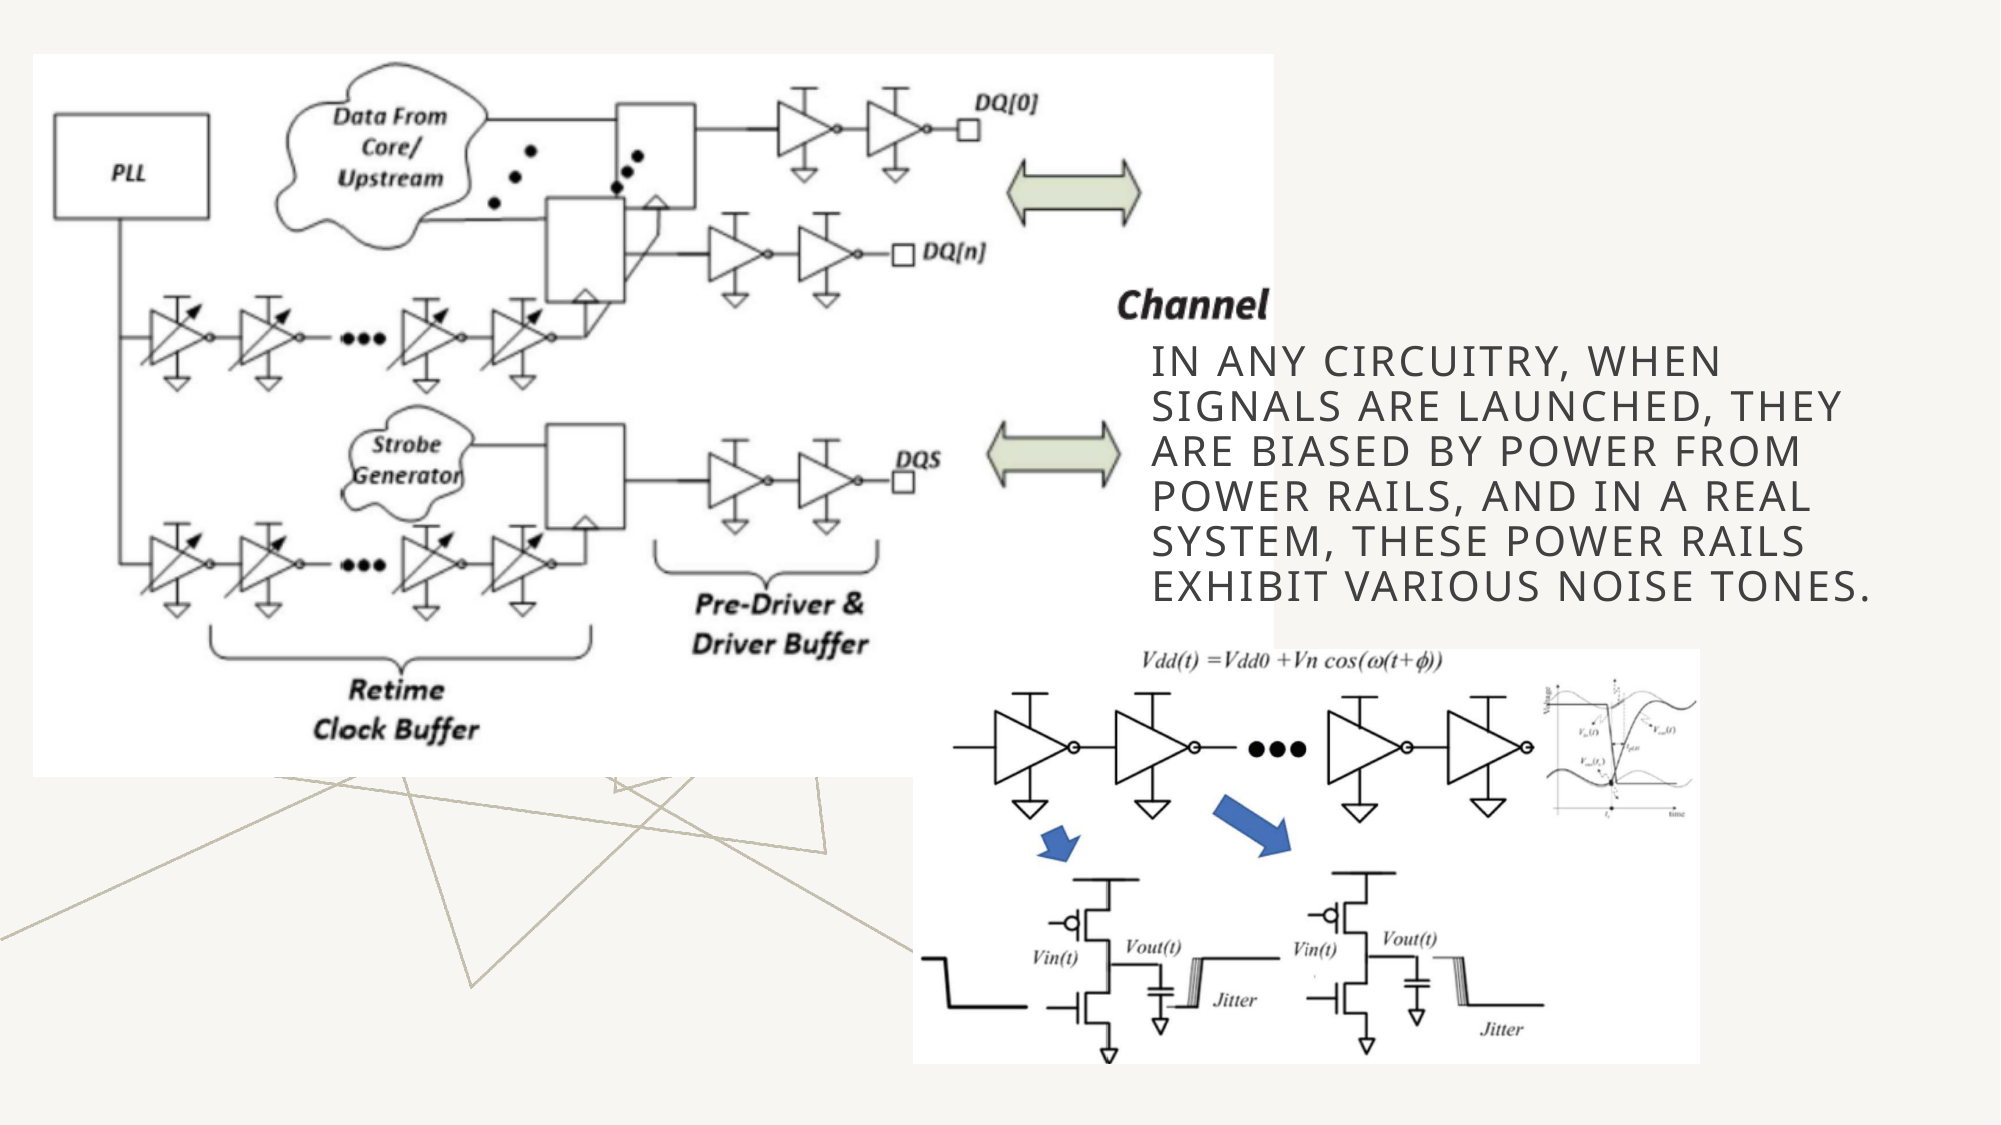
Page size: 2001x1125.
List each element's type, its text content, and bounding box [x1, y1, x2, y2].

title In any circuitry, when signals are launched, they are biased by power from power rails, and in a real system, these power rails exhibit various noise tones. [1274, 268, 1923, 682]
picture [0, 54, 1700, 1064]
